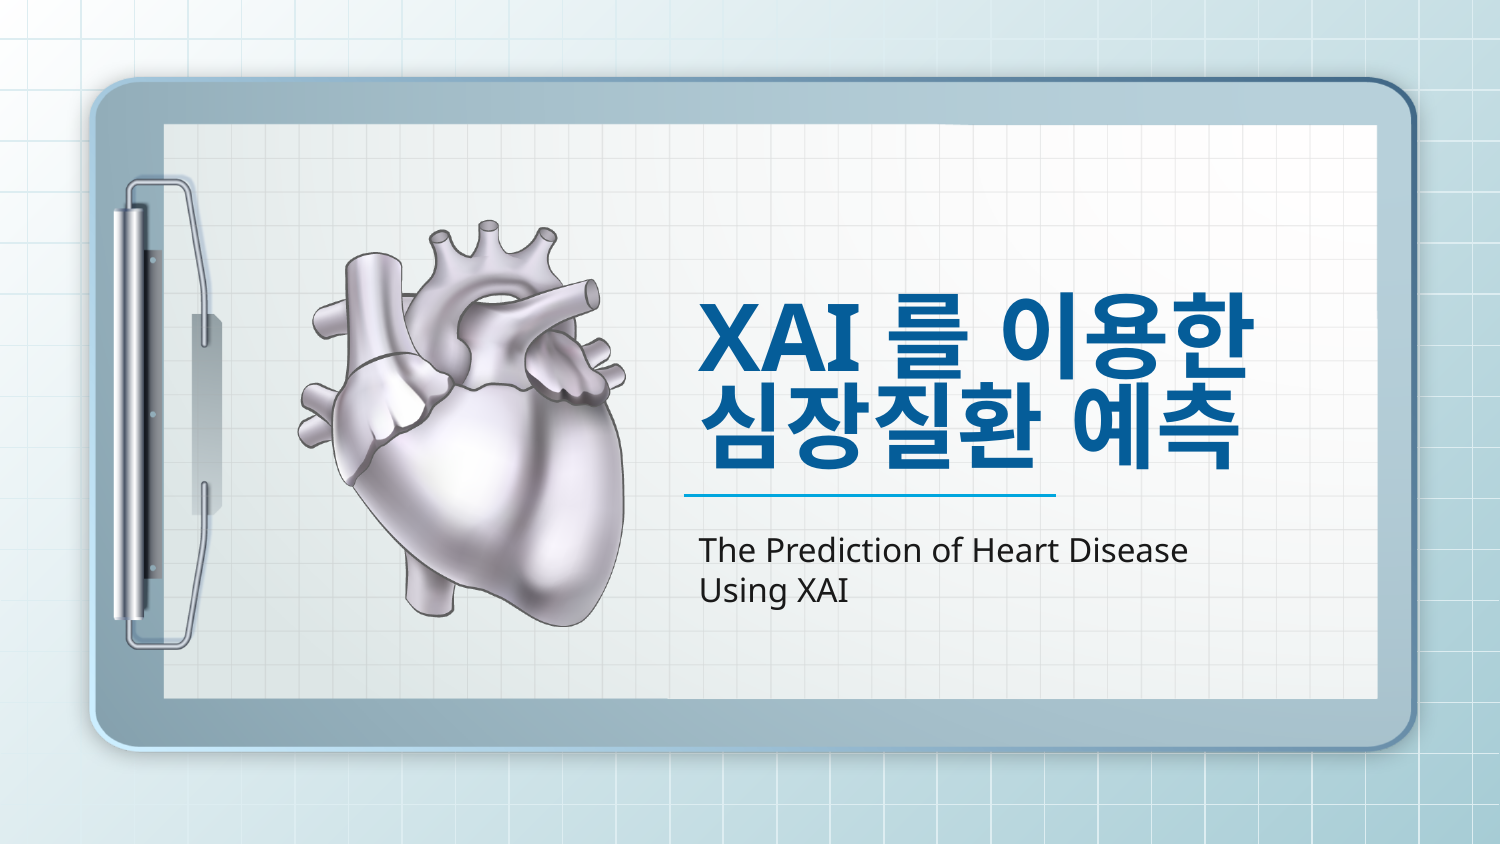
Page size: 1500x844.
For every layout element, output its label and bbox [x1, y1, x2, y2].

picture [75, 69, 1425, 758]
